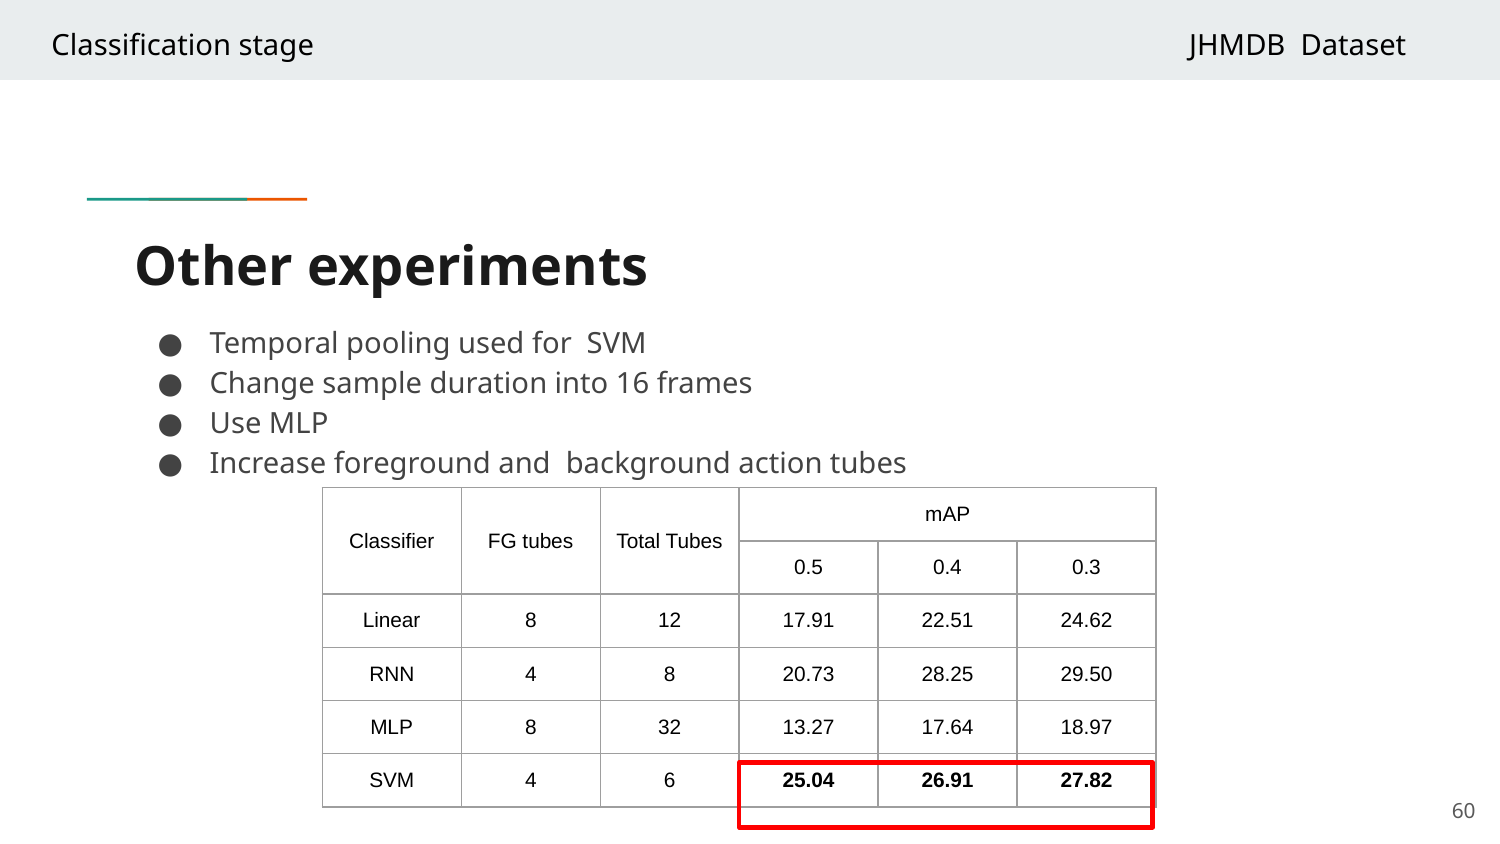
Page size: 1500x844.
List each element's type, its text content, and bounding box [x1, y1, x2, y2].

table_cell 28.25 [879, 648, 1016, 700]
table_cell 32 [601, 701, 738, 753]
table_cell 26.91 [879, 754, 1016, 762]
table_cell 17.91 [740, 595, 877, 647]
table_cell MLP [323, 701, 461, 753]
table_header FG tubes [462, 488, 600, 593]
table_cell 20.73 [740, 648, 877, 700]
text_box Classification stage [36, 11, 394, 77]
table_cell 27.82 [1018, 754, 1155, 806]
table_cell 6 [601, 754, 738, 806]
title Other experiments [119, 216, 1381, 304]
table_cell 4 [462, 648, 600, 700]
table_cell 24.62 [1018, 595, 1155, 647]
table_cell 18.97 [1018, 701, 1155, 753]
table_cell 17.64 [879, 701, 1016, 753]
table_header Total Tubes [601, 488, 738, 593]
table_cell 13.27 [740, 701, 877, 753]
table_cell 22.51 [879, 595, 1016, 647]
text_box [739, 762, 1153, 828]
table_cell Linear [323, 595, 461, 647]
table_cell 12 [601, 595, 738, 647]
table_cell RNN [323, 648, 461, 700]
table_cell 8 [601, 648, 738, 700]
table_cell 29.50 [1018, 648, 1155, 700]
table_cell 0.4 [879, 542, 1016, 593]
table_header mAP [740, 488, 1155, 540]
table_cell 0.3 [1018, 542, 1155, 593]
text_box JHMDB Dataset [1100, 11, 1422, 77]
table_cell SVM [323, 754, 461, 806]
list Temporal pooling used for SVM Change sample duration into 16 frames Use MLP Increase foreground and background action tubes [119, 304, 1381, 676]
table_cell 25.04 [740, 754, 877, 762]
table_cell 8 [462, 701, 600, 753]
table_header Classifier [323, 488, 461, 593]
table_cell 4 [462, 754, 600, 806]
table_cell 0.5 [740, 542, 877, 593]
slide_number ‹#› [1400, 779, 1491, 844]
table_cell 8 [462, 595, 600, 647]
